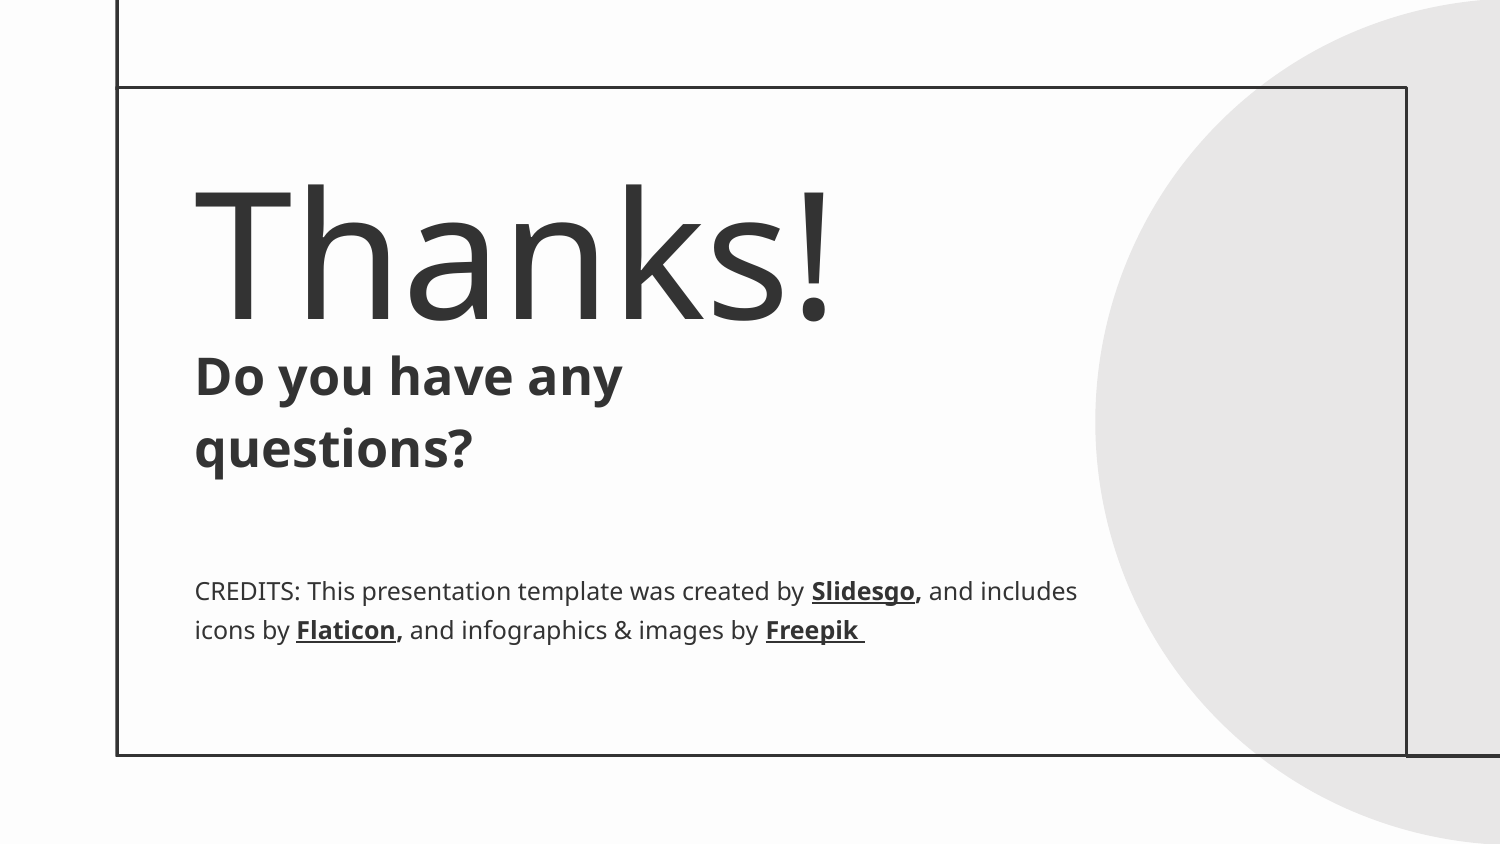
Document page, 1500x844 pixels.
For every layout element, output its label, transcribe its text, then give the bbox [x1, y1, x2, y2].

title Thanks! [179, 127, 910, 302]
subtitle Do you have any questions? [179, 319, 910, 395]
